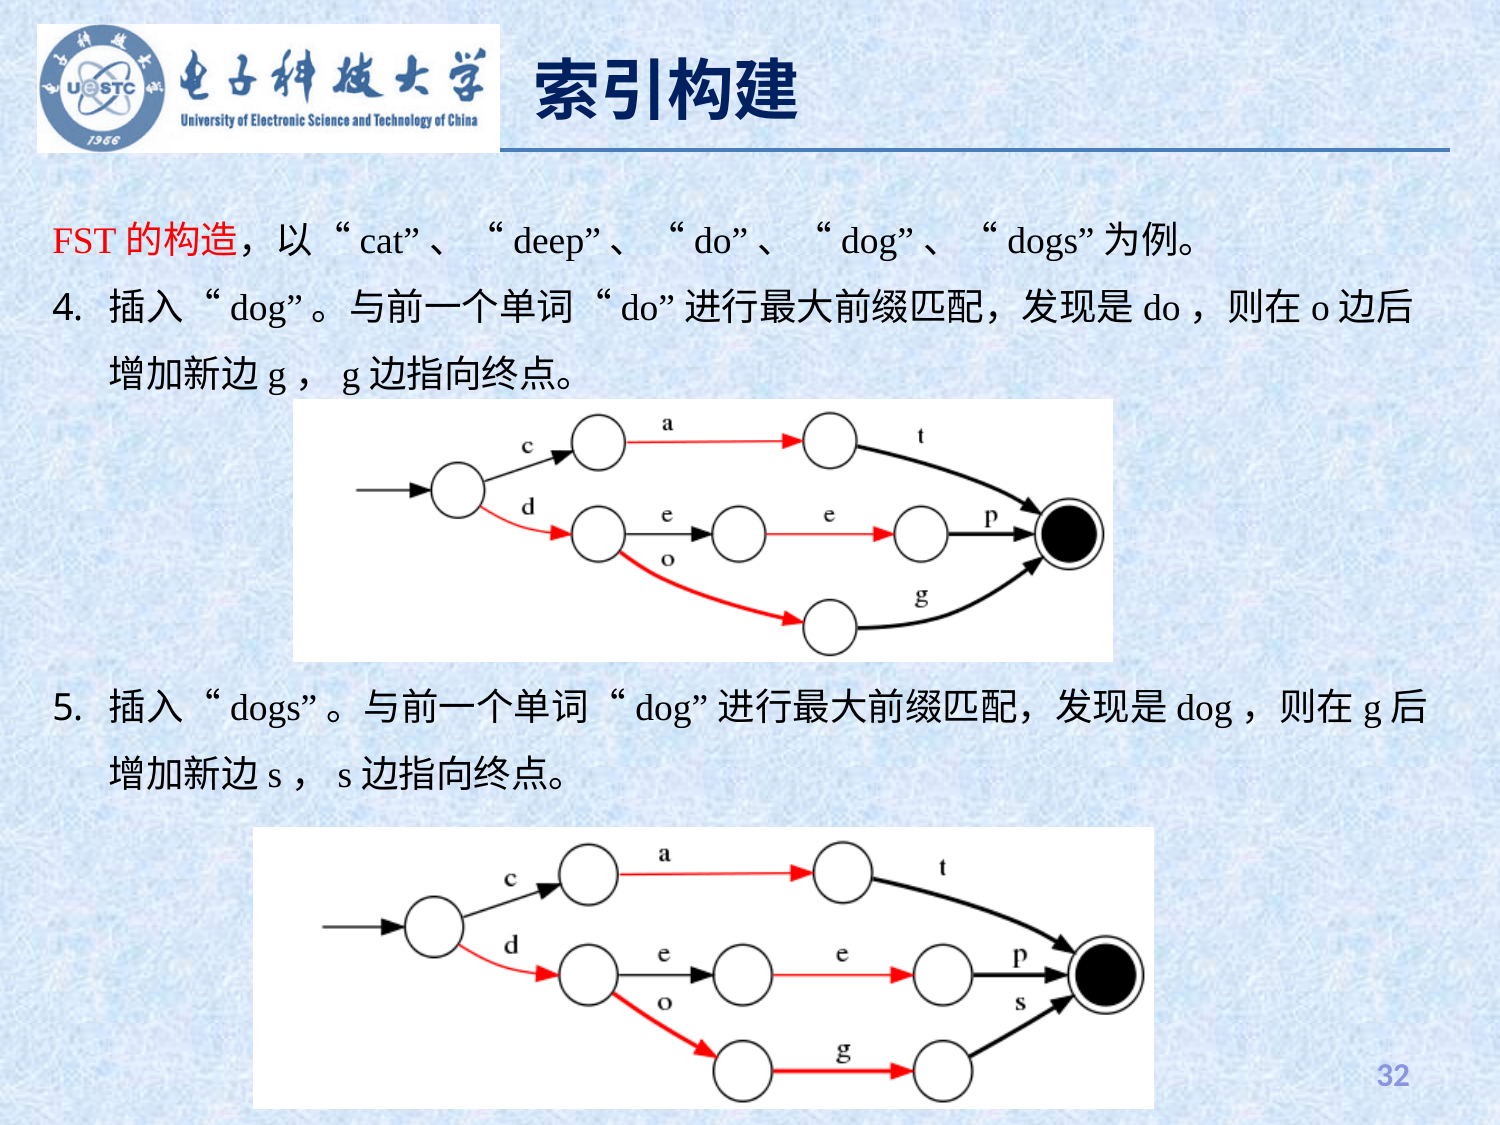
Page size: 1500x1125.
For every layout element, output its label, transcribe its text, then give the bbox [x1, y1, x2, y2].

slide_number 32 [1157, 1042, 1425, 1103]
picture [0, 0, 1500, 1125]
text_box FST的构造，以“cat”、“deep”、“do”、“dog”、“dogs”为例。 插入“dog”。与前一个单词“do”进行最大前缀匹配，发现是do，则在o边后增加新边g，g边指向终点。 插入“dogs”。与前一个单词“dog”进行最大前缀匹配，发现是dog，则在g后增加新边s，s边指向终点。 [37, 187, 1450, 803]
text_box 索引构建 [518, 41, 1432, 136]
